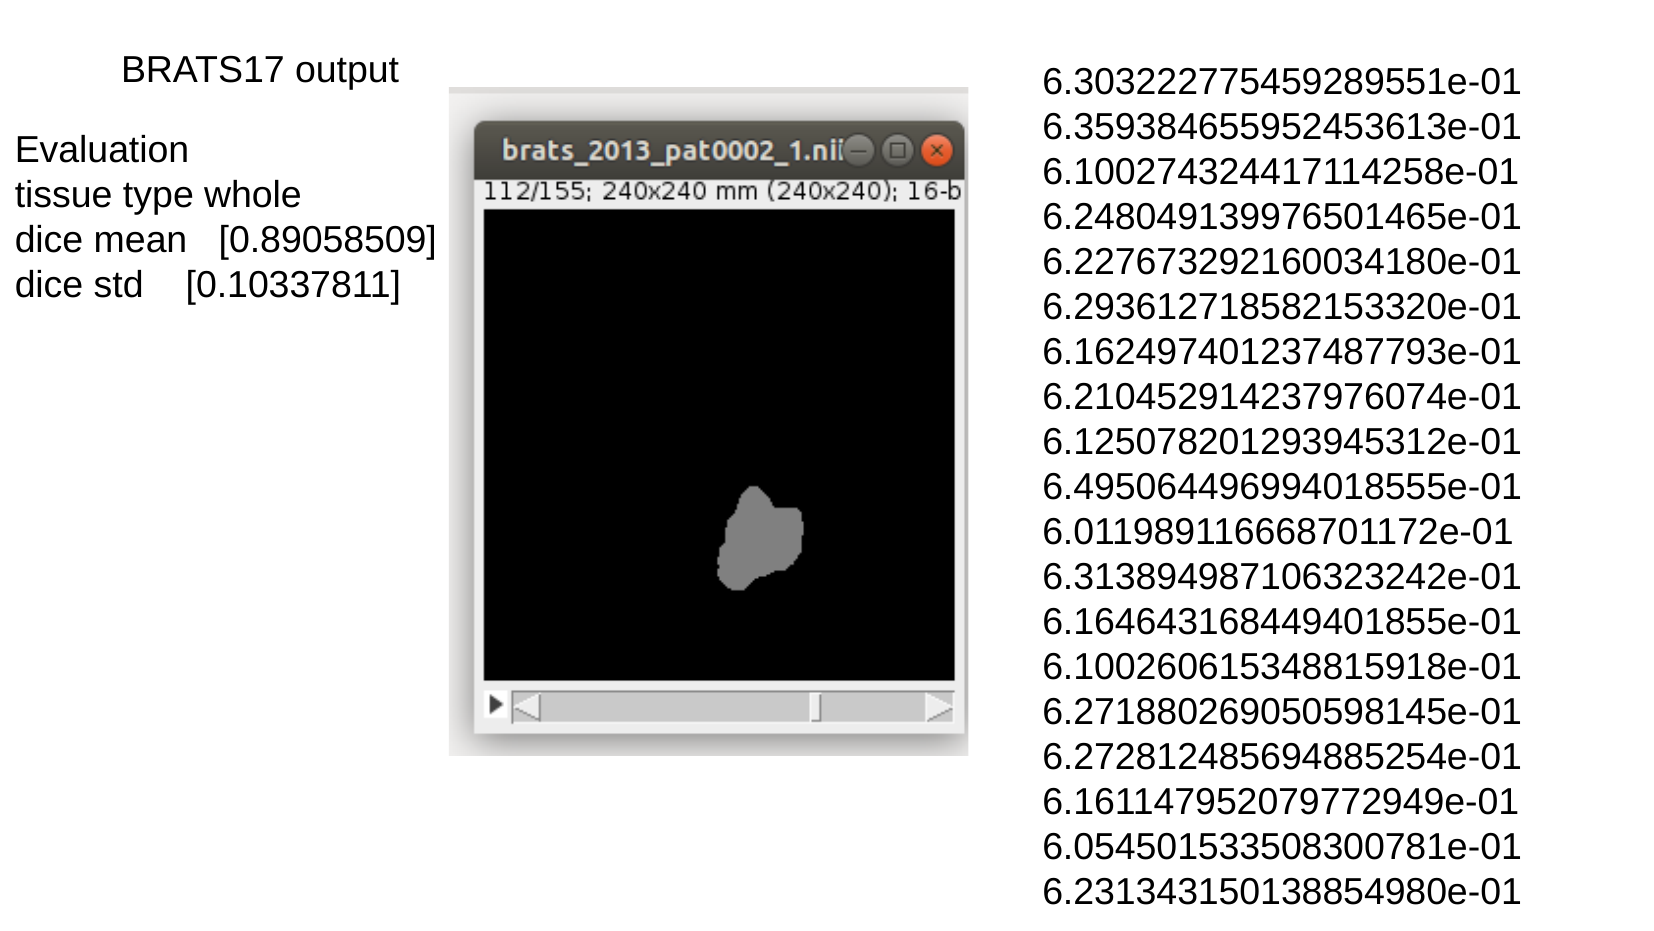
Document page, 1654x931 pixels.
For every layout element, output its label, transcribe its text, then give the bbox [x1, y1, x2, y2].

picture [448, 87, 969, 757]
text_box BRATS17 output [106, 37, 615, 95]
text_box Evaluation tissue type whole dice mean [0.89058509] dice std [0.10337811] [0, 118, 443, 301]
text_box 6.303222775459289551e-01 6.359384655952453613e-01 6.100274324417114258e-01 6.248049139976501465e-01 6.227673292160034180e-01 6.293612718582153320e-01 6.162497401237487793e-01 6.210452914237976074e-01 6.125078201293945312e-01 6.495064496994018555e-01 6.011989116668701172e-01 6.313894987106323242e-01 6.164643168449401855e-01 6.100260615348815918e-01 6.271880269050598145e-01 6.272812485694885254e-01 6.161147952079772949e-01 6.054501533508300781e-01 6.231343150138854980e-01 [1027, 49, 1537, 863]
